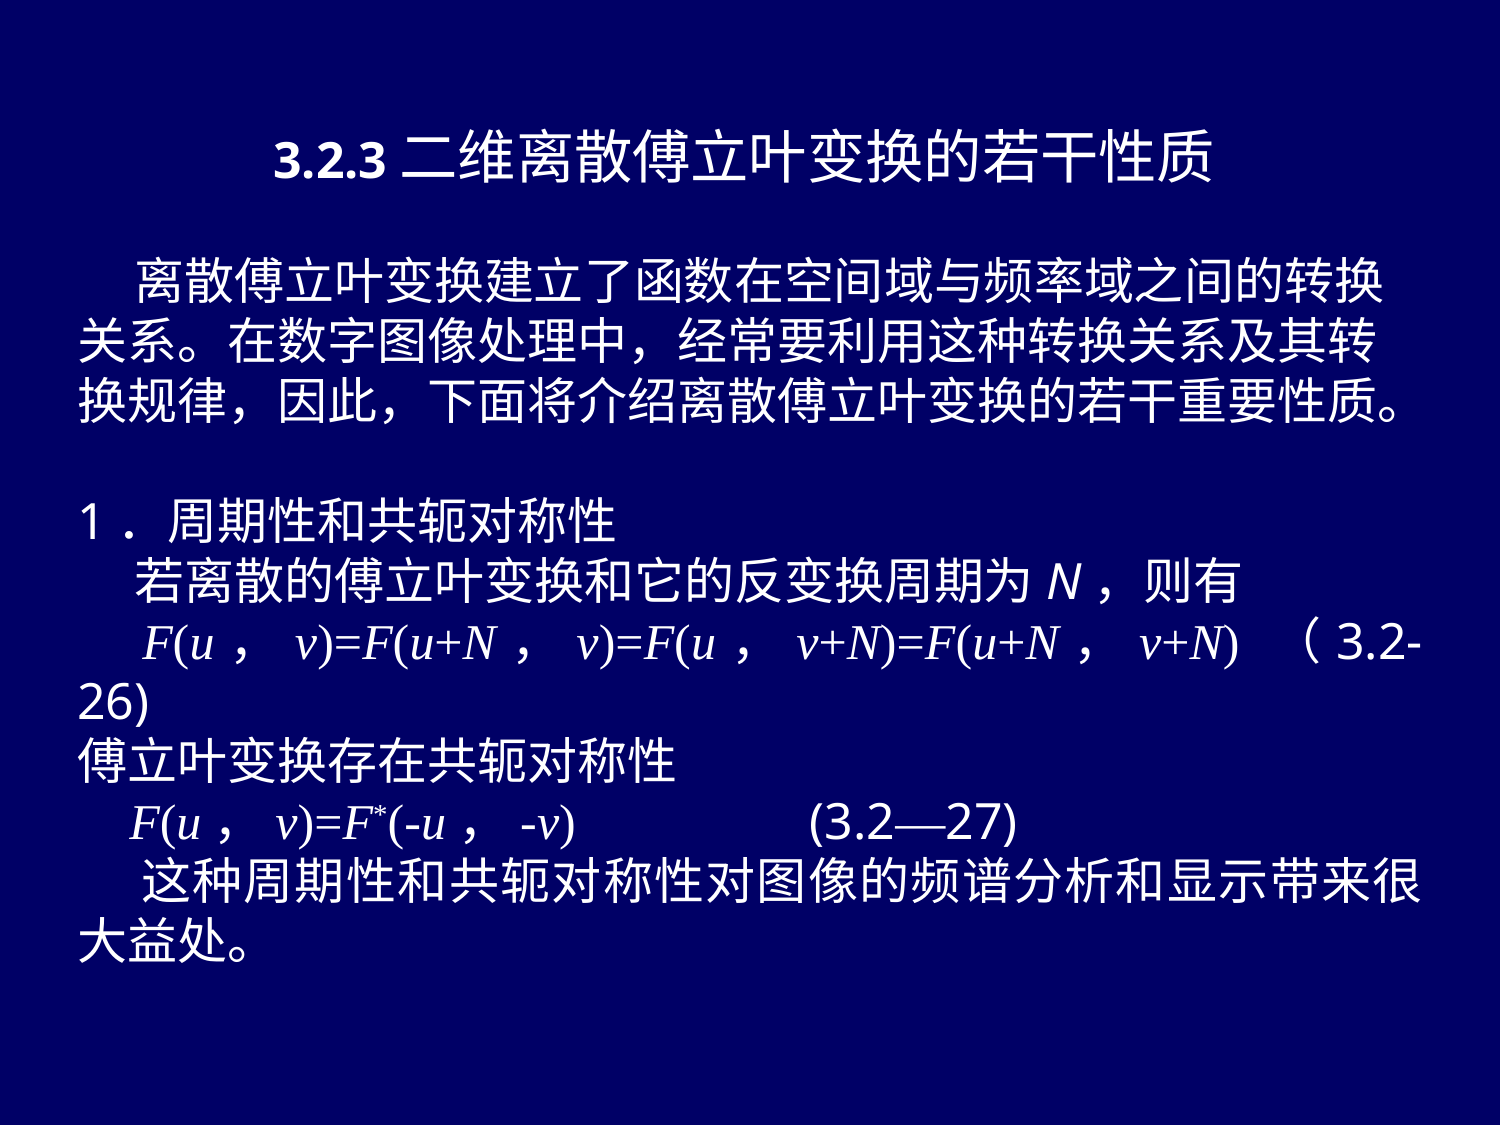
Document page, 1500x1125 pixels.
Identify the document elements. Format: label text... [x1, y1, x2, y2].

text_box 3.2.3二维离散傅立叶变换的若干性质 离散傅立叶变换建立了函数在空间域与频率域之间的转换关系。在数字图像处理中，经常要利用这种转换关系及其转换规律，因此，下面将介绍离散傅立叶变换的若干重要性质。 1．周期性和共轭对称性 若离散的傅立叶变换和它的反变换周期为N，则有 F(u，v)=F(u+N，v)=F(u，v+N)=F(u+N，v+N) （3.2-26) 傅立叶变换存在共轭对称性 F(u，v)=F*(-u，-v) (3.2—27) 这种周期性和共轭对称性对图像的频谱分析和显示带来很大益处。 [62, 112, 1438, 1038]
